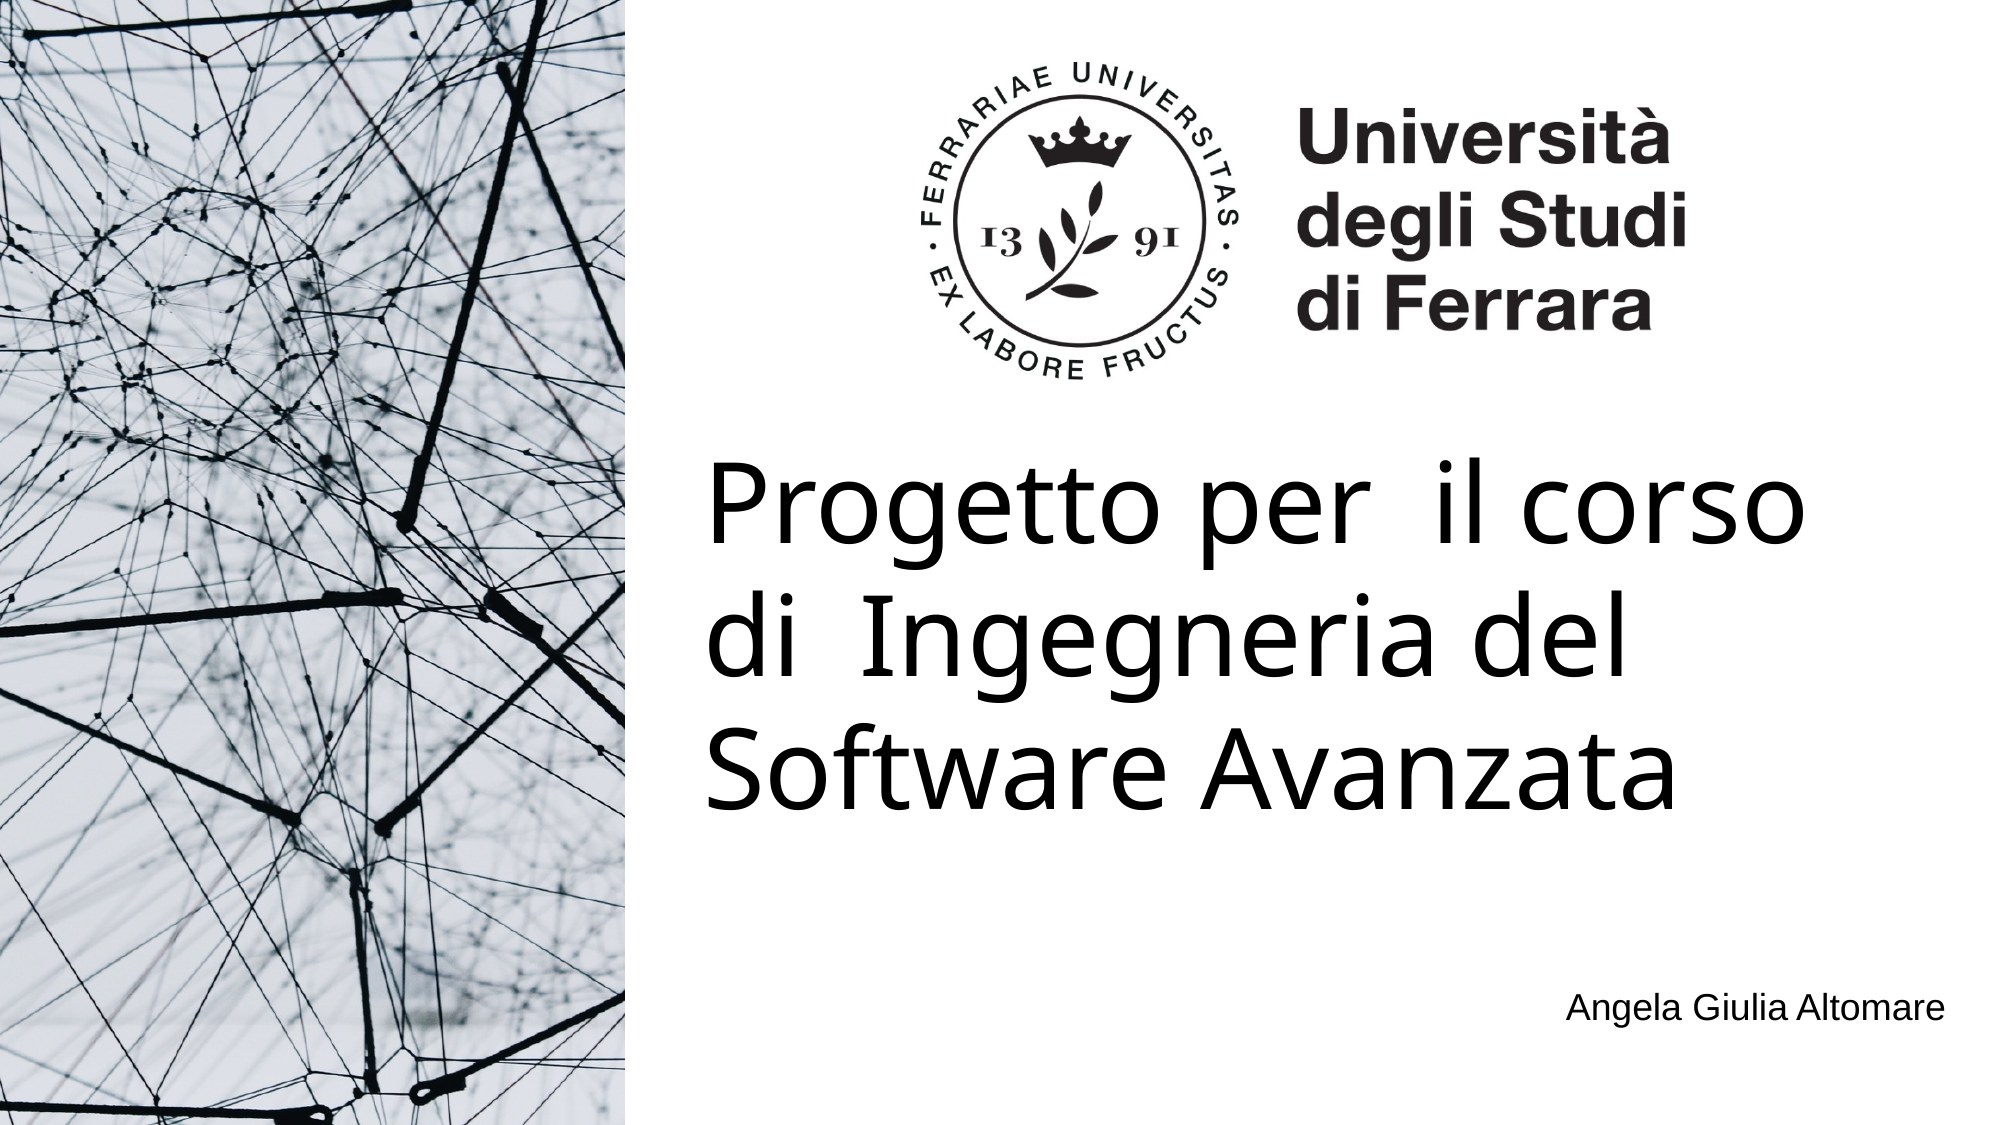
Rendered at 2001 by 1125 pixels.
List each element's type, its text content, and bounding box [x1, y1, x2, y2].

picture [0, 0, 626, 1125]
picture [921, 61, 1686, 380]
text_box Angela Giulia Altomare [1354, 975, 1961, 1036]
text_box Progetto per il corso di Ingegneria del Software Avanzata [703, 432, 1961, 832]
